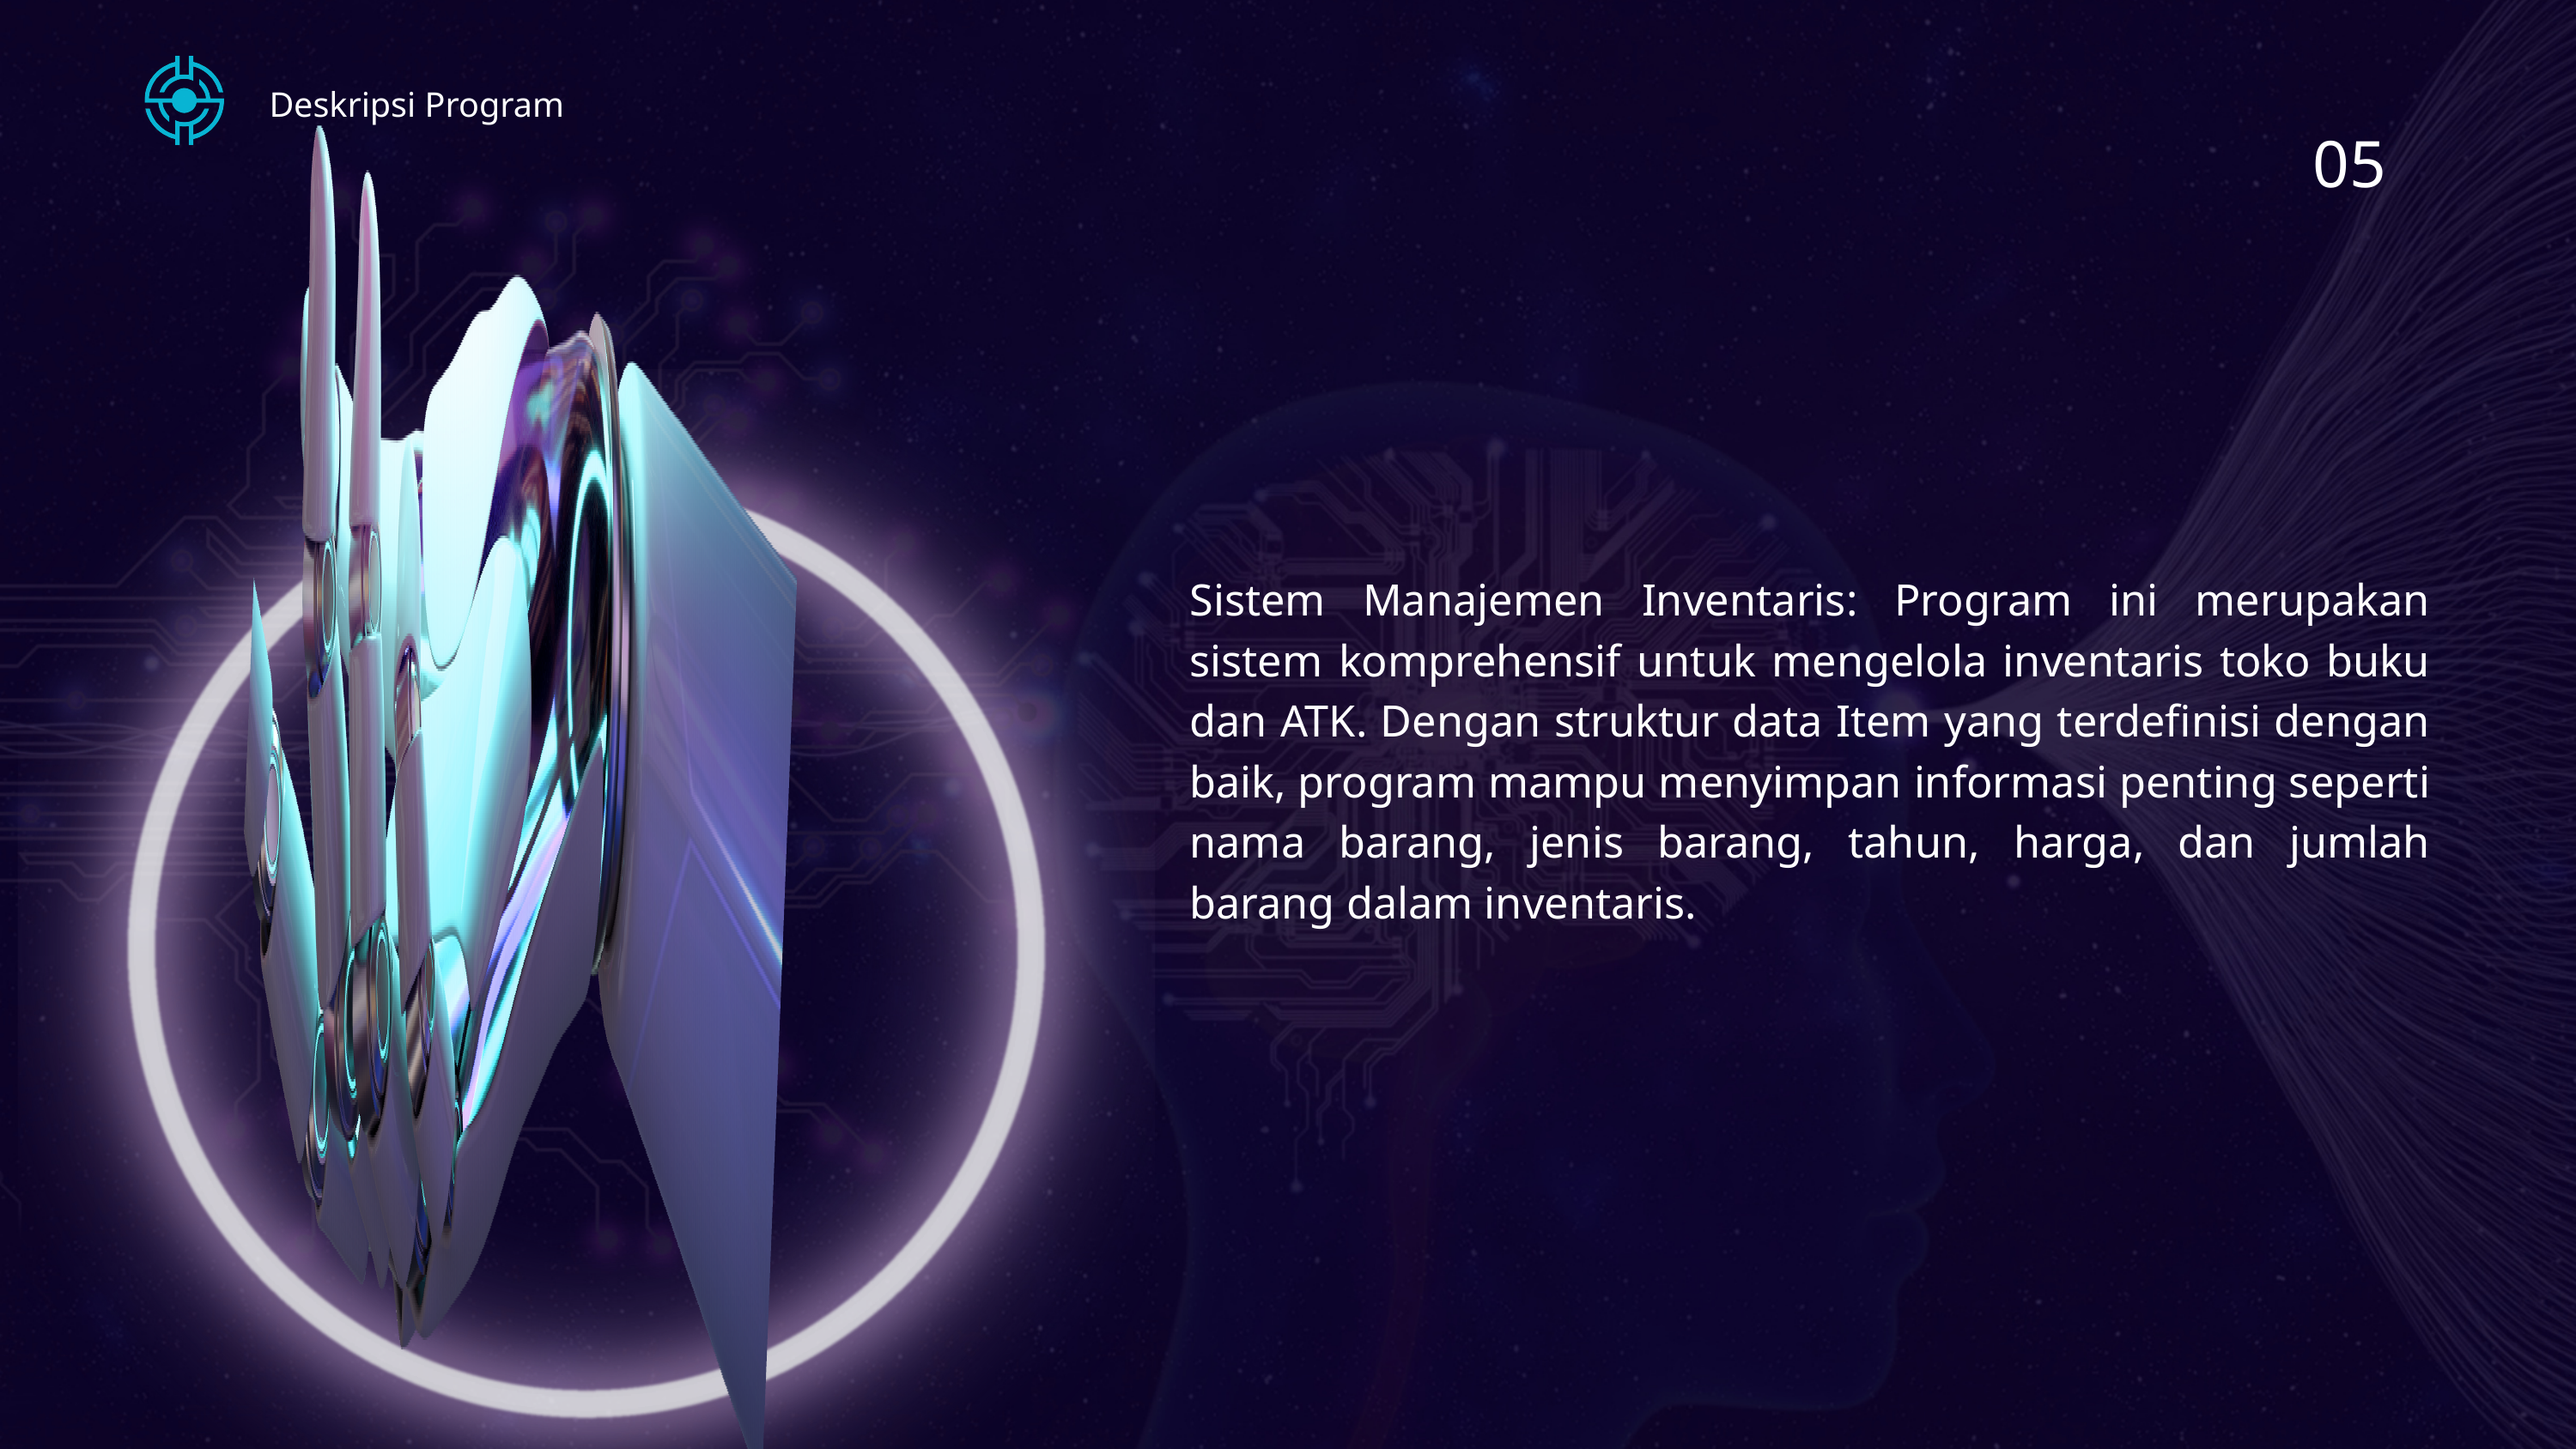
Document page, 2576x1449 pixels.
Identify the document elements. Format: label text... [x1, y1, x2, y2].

text_box [17, 369, 262, 1449]
text_box [0, 0, 2576, 1449]
text_box [220, 124, 814, 1449]
text_box 05 [2312, 111, 2452, 201]
text_box Deskripsi Program [269, 76, 630, 124]
text_box [763, 369, 1156, 1449]
text_box Sistem Manajemen Inventaris: Program ini merupakan sistem komprehensif untuk mengelola inventaris toko buku dan ATK. Dengan struktur data Item yang terdefinisi dengan baik, program mampu menyimpan informasi penting seperti nama barang, jenis barang, tahun, harga, dan jumlah barang dalam inventaris. [1189, 564, 2432, 928]
text_box [144, 56, 224, 145]
